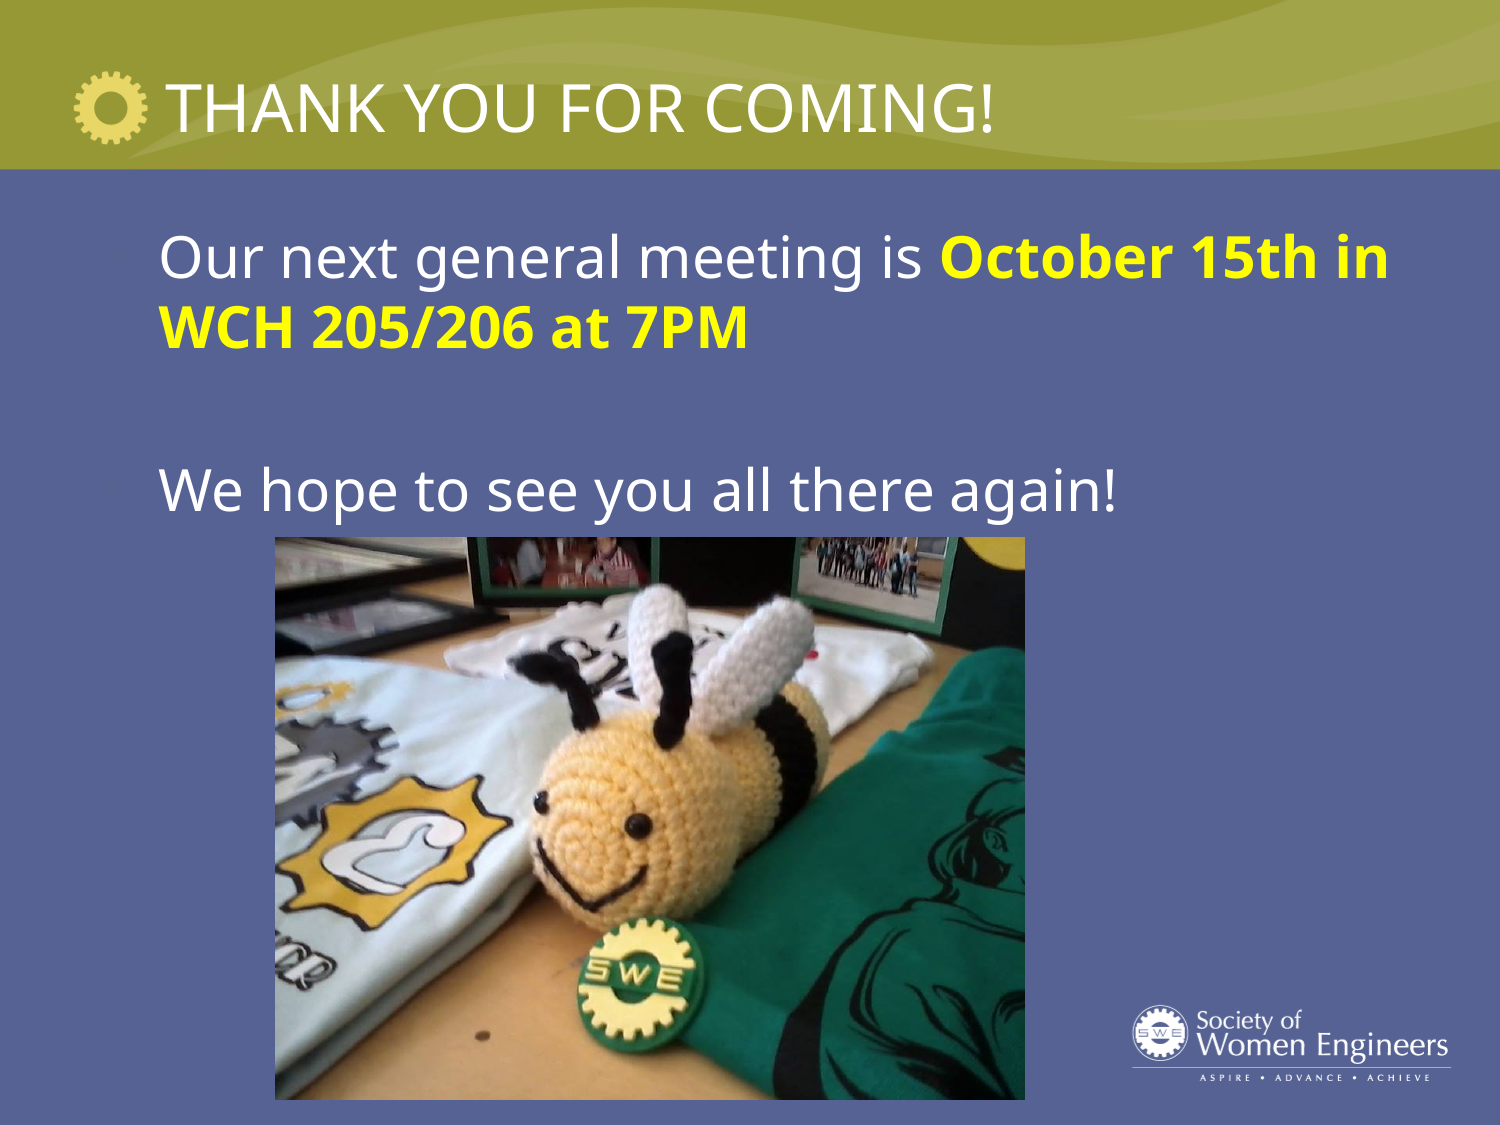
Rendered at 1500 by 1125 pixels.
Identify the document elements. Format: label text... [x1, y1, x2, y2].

title THANK YOU FOR COMING! [150, 50, 1500, 163]
list Our next general meeting is October 15th in WCH 205/206 at 7PM We hope to see you all there again! [87, 212, 1413, 950]
picture [0, 0, 1500, 1125]
